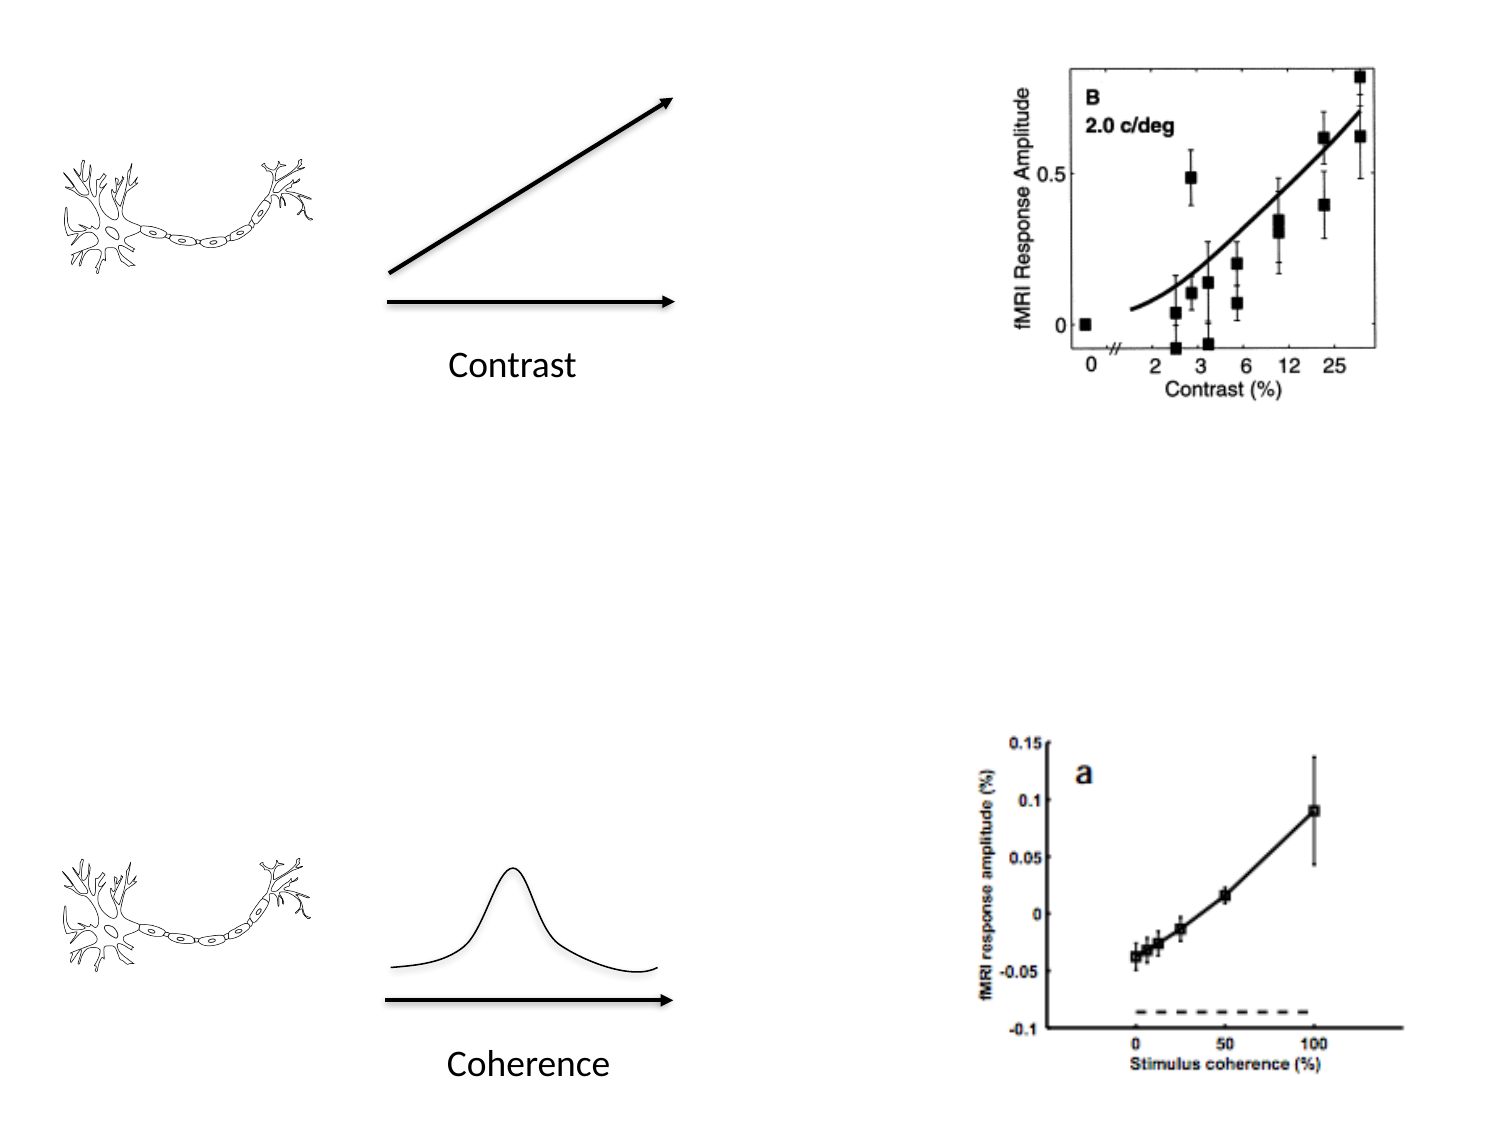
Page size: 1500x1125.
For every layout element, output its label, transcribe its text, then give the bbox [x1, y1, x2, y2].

picture [63, 159, 313, 274]
text_box [390, 867, 658, 973]
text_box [388, 97, 674, 274]
text_box Coherence [432, 1031, 626, 1092]
picture [960, 711, 1416, 1087]
picture [61, 857, 311, 973]
picture [1003, 49, 1408, 421]
text_box Contrast [433, 333, 592, 393]
